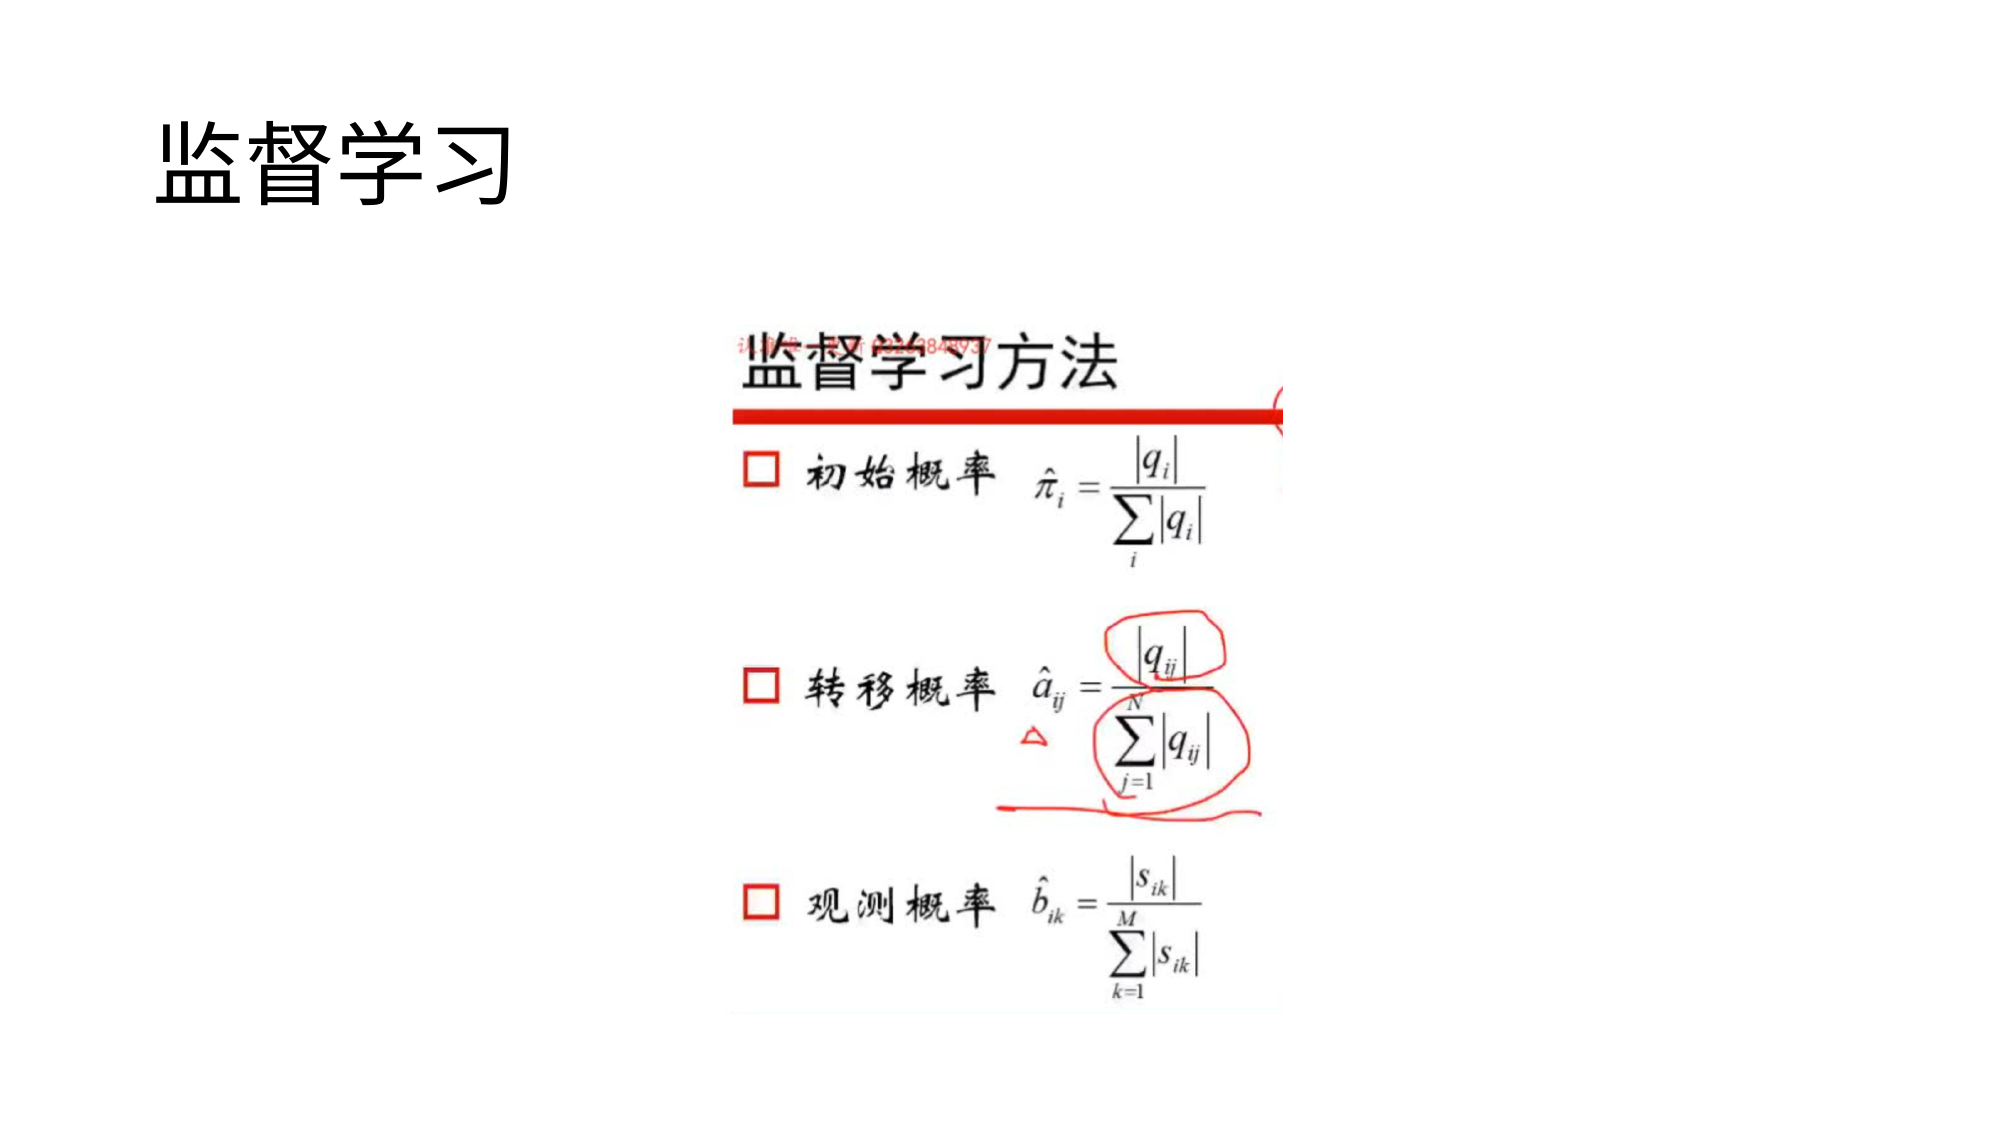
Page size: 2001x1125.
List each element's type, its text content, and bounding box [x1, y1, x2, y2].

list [717, 299, 1283, 1014]
title 监督学习 [137, 59, 1863, 278]
